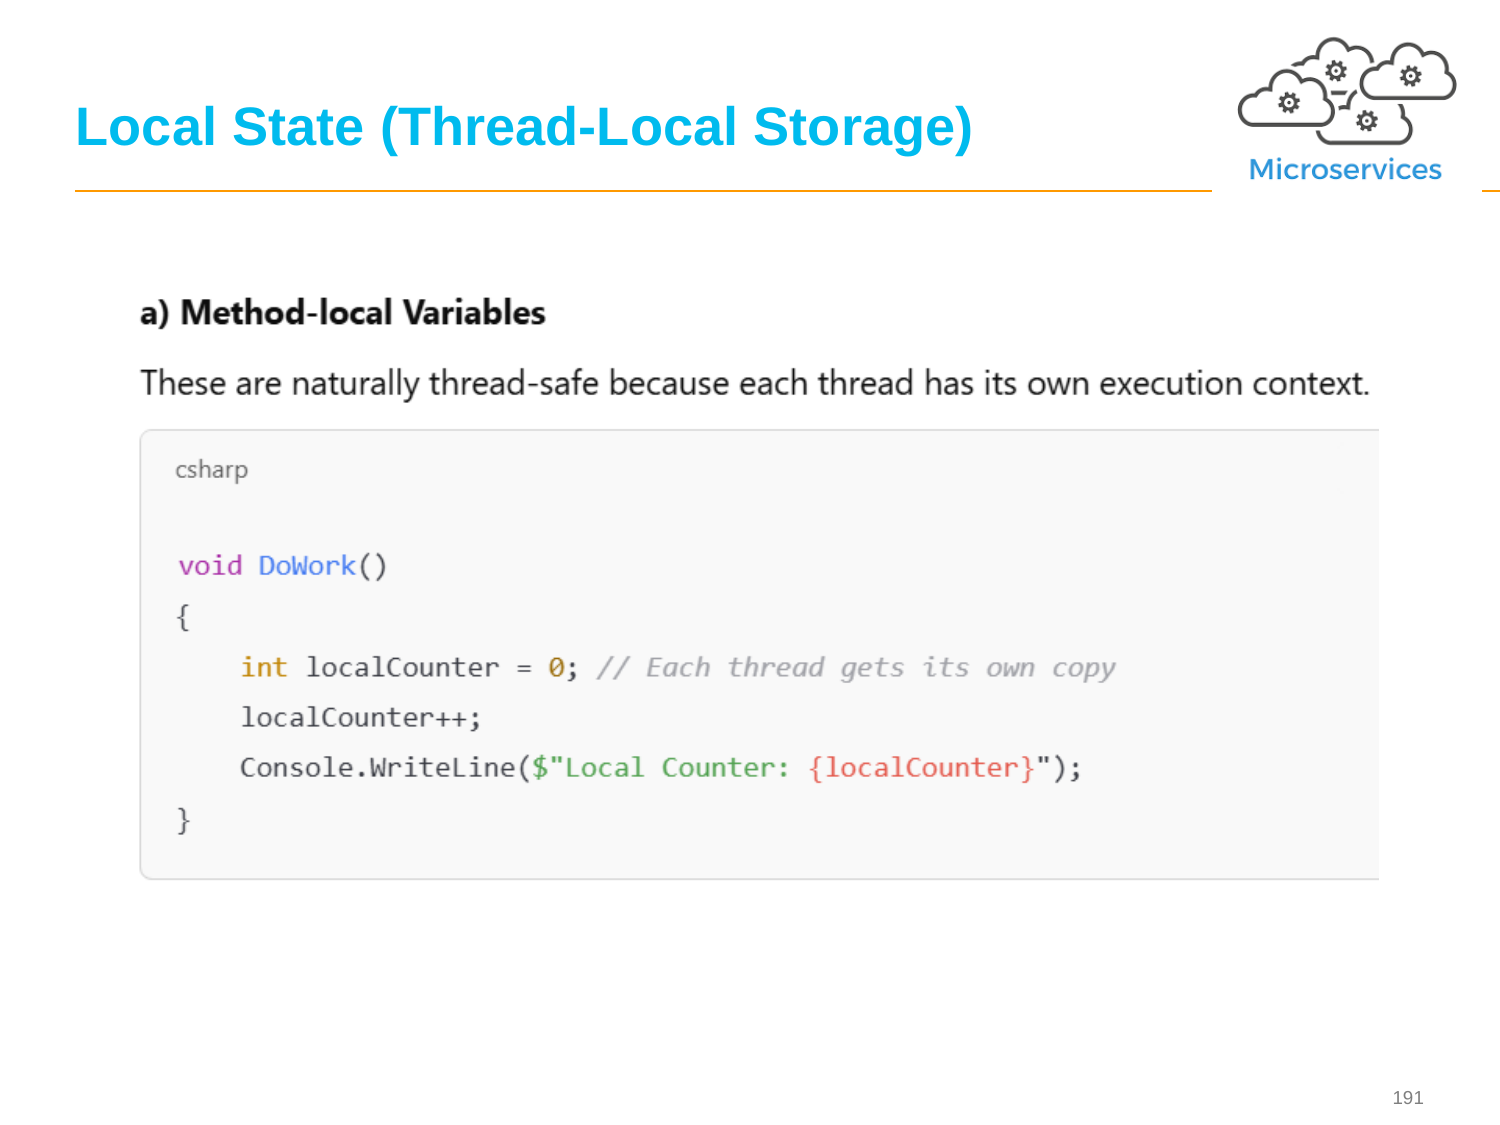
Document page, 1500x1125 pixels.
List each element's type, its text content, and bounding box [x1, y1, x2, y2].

picture [120, 262, 1380, 899]
title Local State (Thread-Local Storage) [75, 27, 1422, 157]
picture [1212, 1, 1482, 203]
